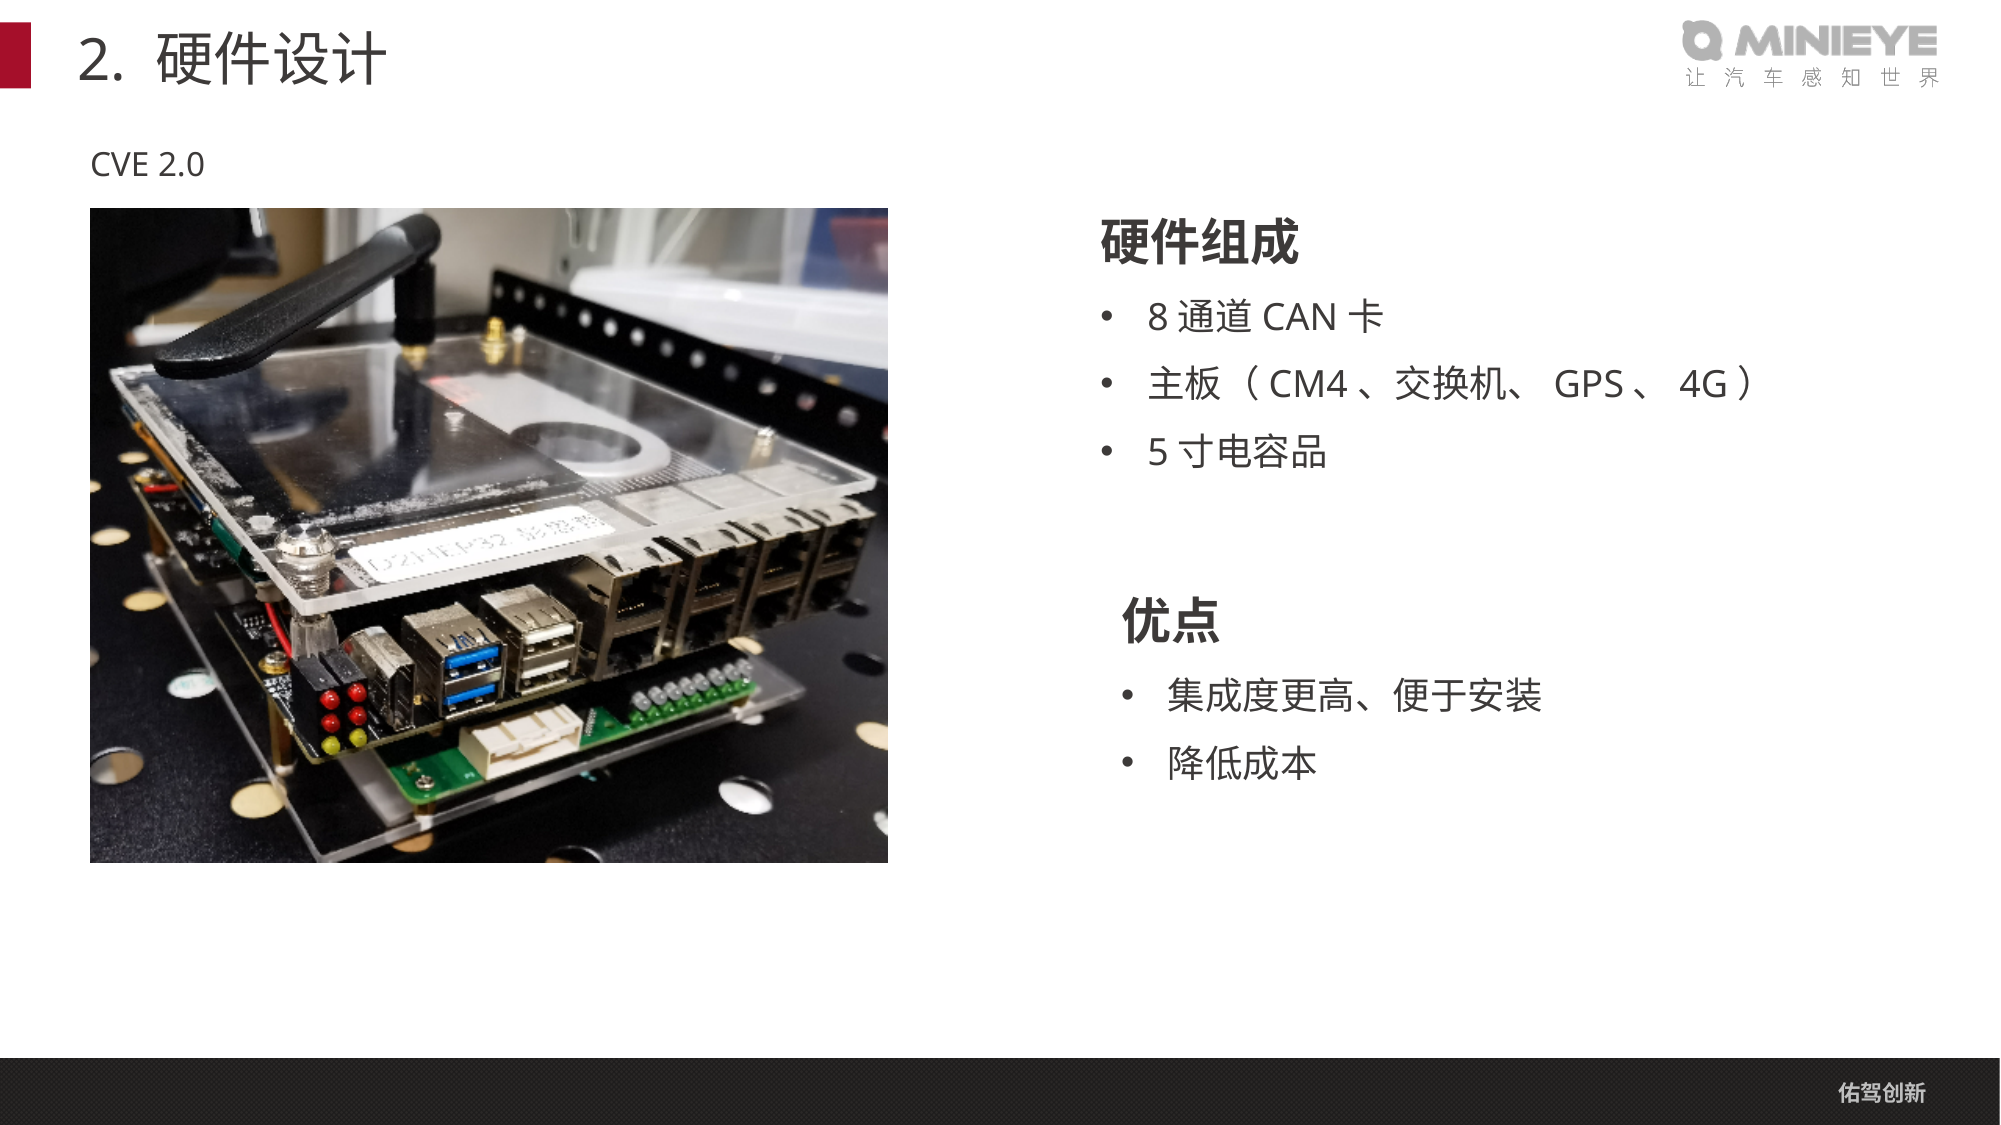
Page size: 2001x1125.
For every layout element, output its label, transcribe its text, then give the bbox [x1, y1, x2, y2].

title 2. 硬件设计 [62, 13, 1649, 101]
text_box CVE 2.0 [75, 115, 1088, 261]
picture [0, 1058, 2000, 1125]
text_box 硬件组成 8通道CAN卡 主板（CM4、交换机、GPS、4G） 5寸电容品 [1085, 172, 1790, 480]
text_box 优点 集成度更高、便于安装 降低成本 [1106, 552, 1558, 792]
picture [90, 208, 888, 863]
picture [1670, 20, 1983, 103]
